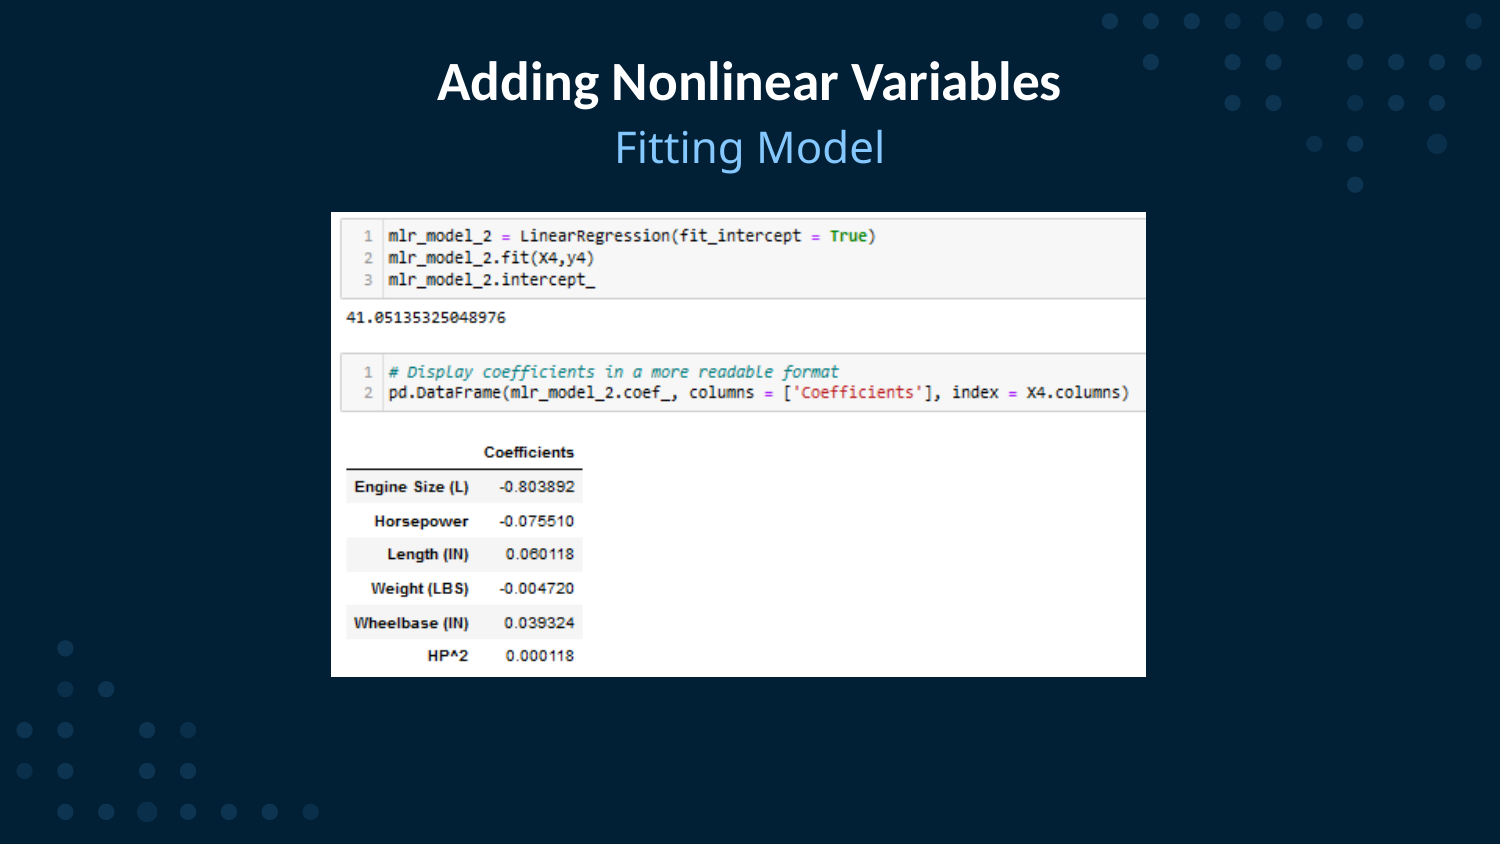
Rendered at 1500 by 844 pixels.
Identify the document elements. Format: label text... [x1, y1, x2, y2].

list Fitting Model [103, 120, 1397, 196]
picture [331, 212, 1146, 677]
title Adding Nonlinear Variables [103, 44, 1397, 120]
